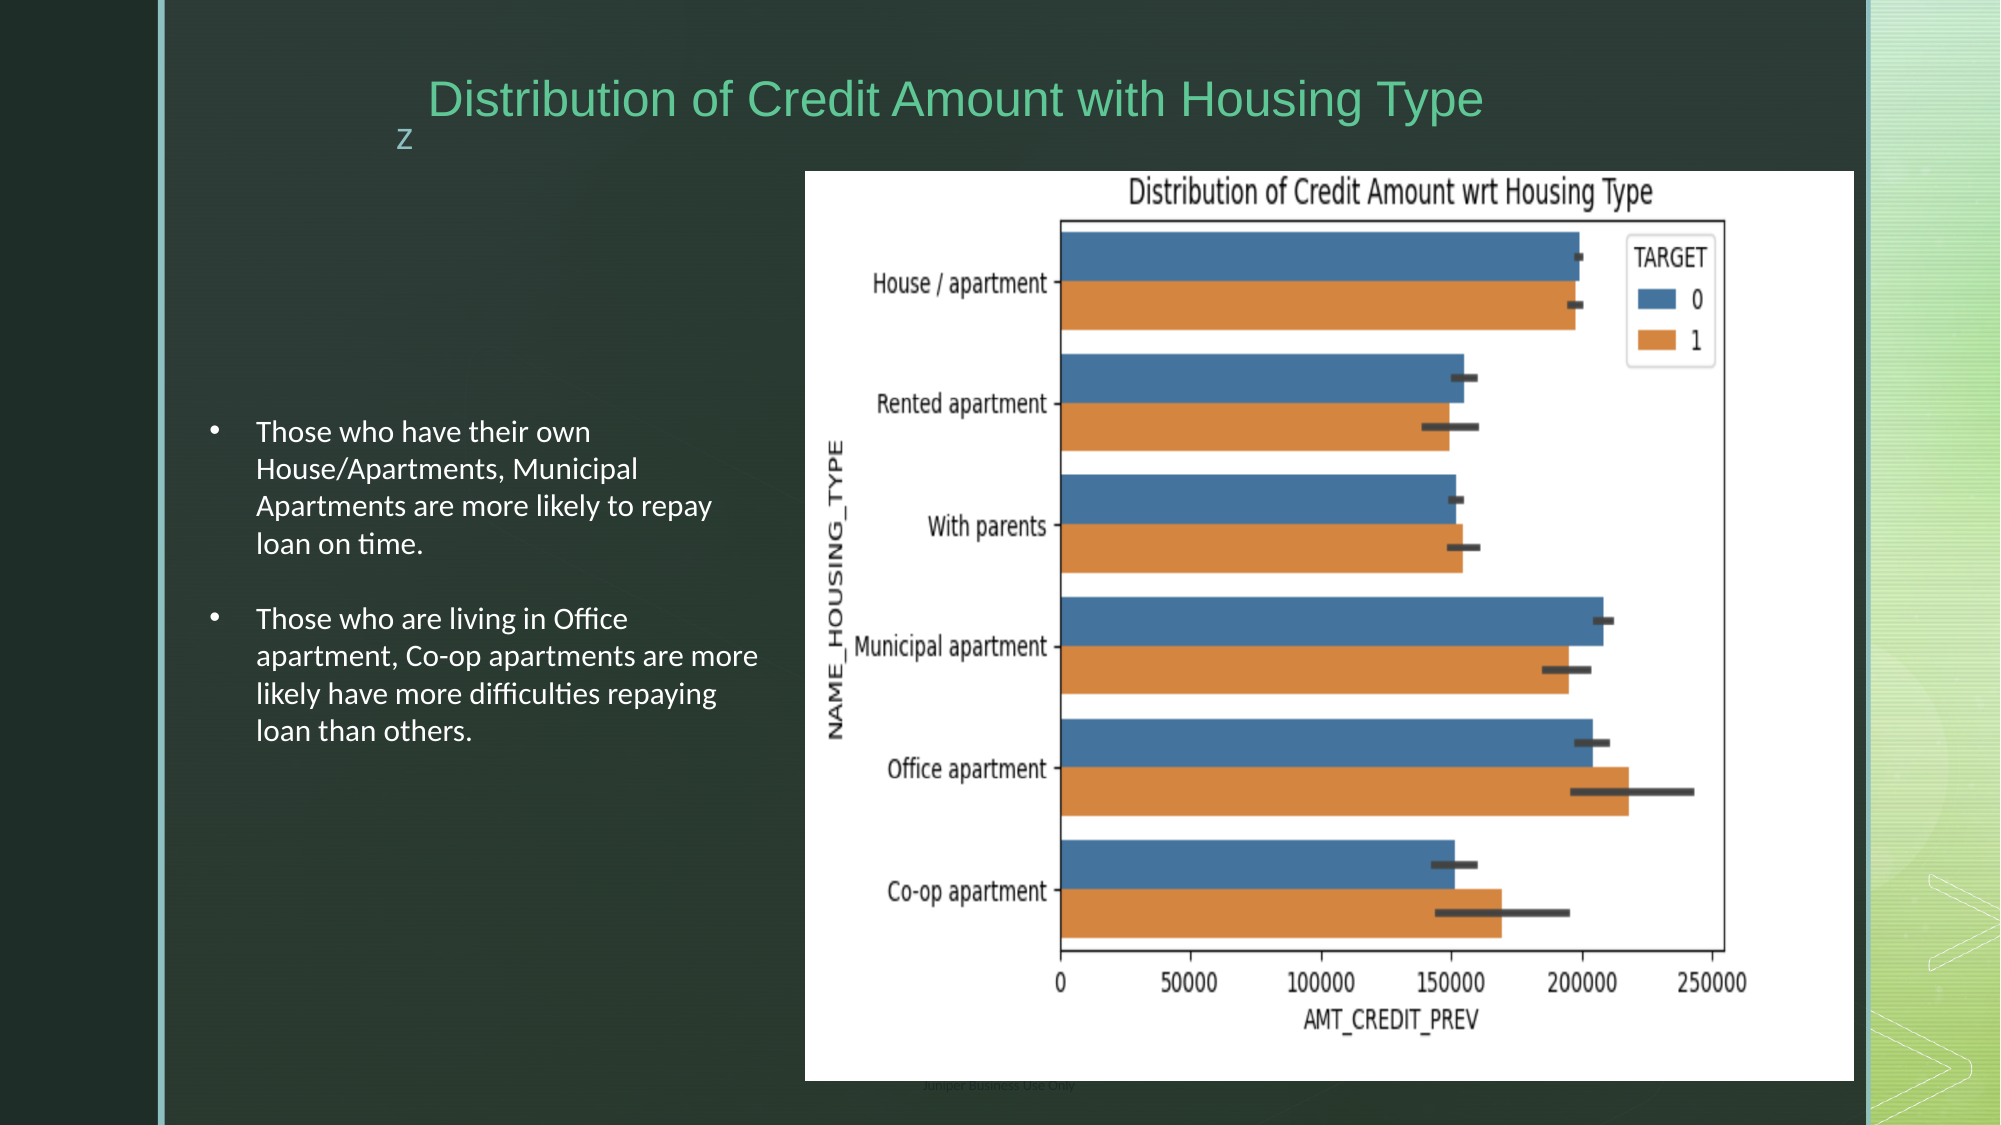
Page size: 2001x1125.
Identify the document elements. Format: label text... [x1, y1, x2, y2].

picture [1871, 0, 2001, 1125]
text_box Those who have their own House/Apartments, Municipal Apartments are more likely to repay loan on time. Those who are living in Office apartment, Co-op apartments are more likely have more difficulties repaying loan than others. [194, 366, 781, 801]
picture [805, 171, 1854, 1081]
title Distribution of Credit Amount with Housing Type [371, 65, 1500, 235]
